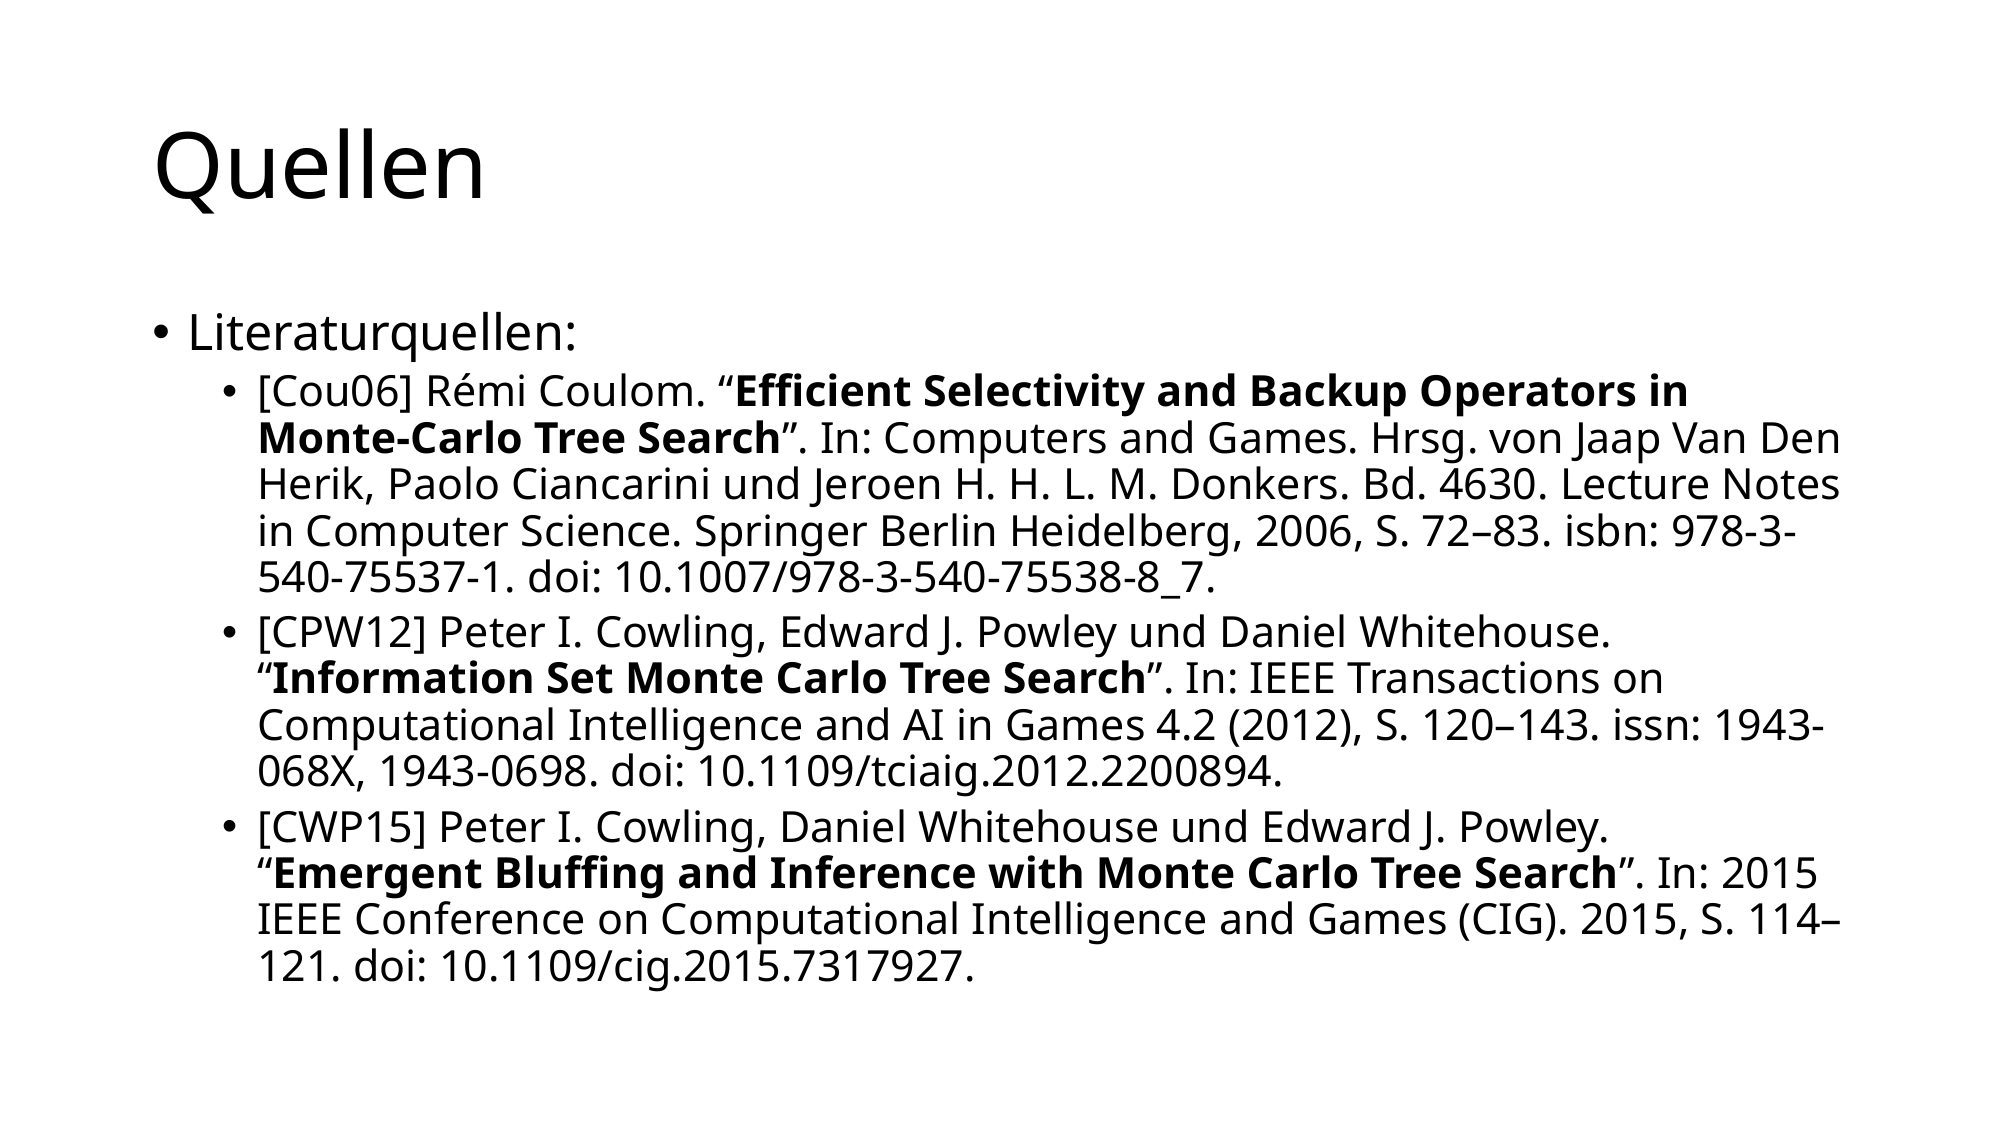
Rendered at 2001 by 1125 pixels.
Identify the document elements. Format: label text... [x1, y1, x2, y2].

list Literaturquellen: [Cou06] Rémi Coulom. “Efficient Selectivity and Backup Operators in Monte-Carlo Tree Search”. In: Computers and Games. Hrsg. von Jaap Van Den Herik, Paolo Ciancarini und Jeroen H. H. L. M. Donkers. Bd. 4630. Lecture Notes in Computer Science. Springer Berlin Heidelberg, 2006, S. 72–83. isbn: 978-3-540-75537-1. doi: 10.1007/978-3-540-75538-8_7. [CPW12] Peter I. Cowling, Edward J. Powley und Daniel Whitehouse. “Information Set Monte Carlo Tree Search”. In: IEEE Transactions on Computational Intelligence and AI in Games 4.2 (2012), S. 120–143. issn: 1943-068X, 1943-0698. doi: 10.1109/tciaig.2012.2200894. [CWP15] Peter I. Cowling, Daniel Whitehouse und Edward J. Powley. “Emergent Bluffing and Inference with Monte Carlo Tree Search”. In: 2015 IEEE Conference on Computational Intelligence and Games (CIG). 2015, S. 114–121. doi: 10.1109/cig.2015.7317927. [137, 299, 1863, 1014]
title Quellen [137, 59, 1863, 278]
